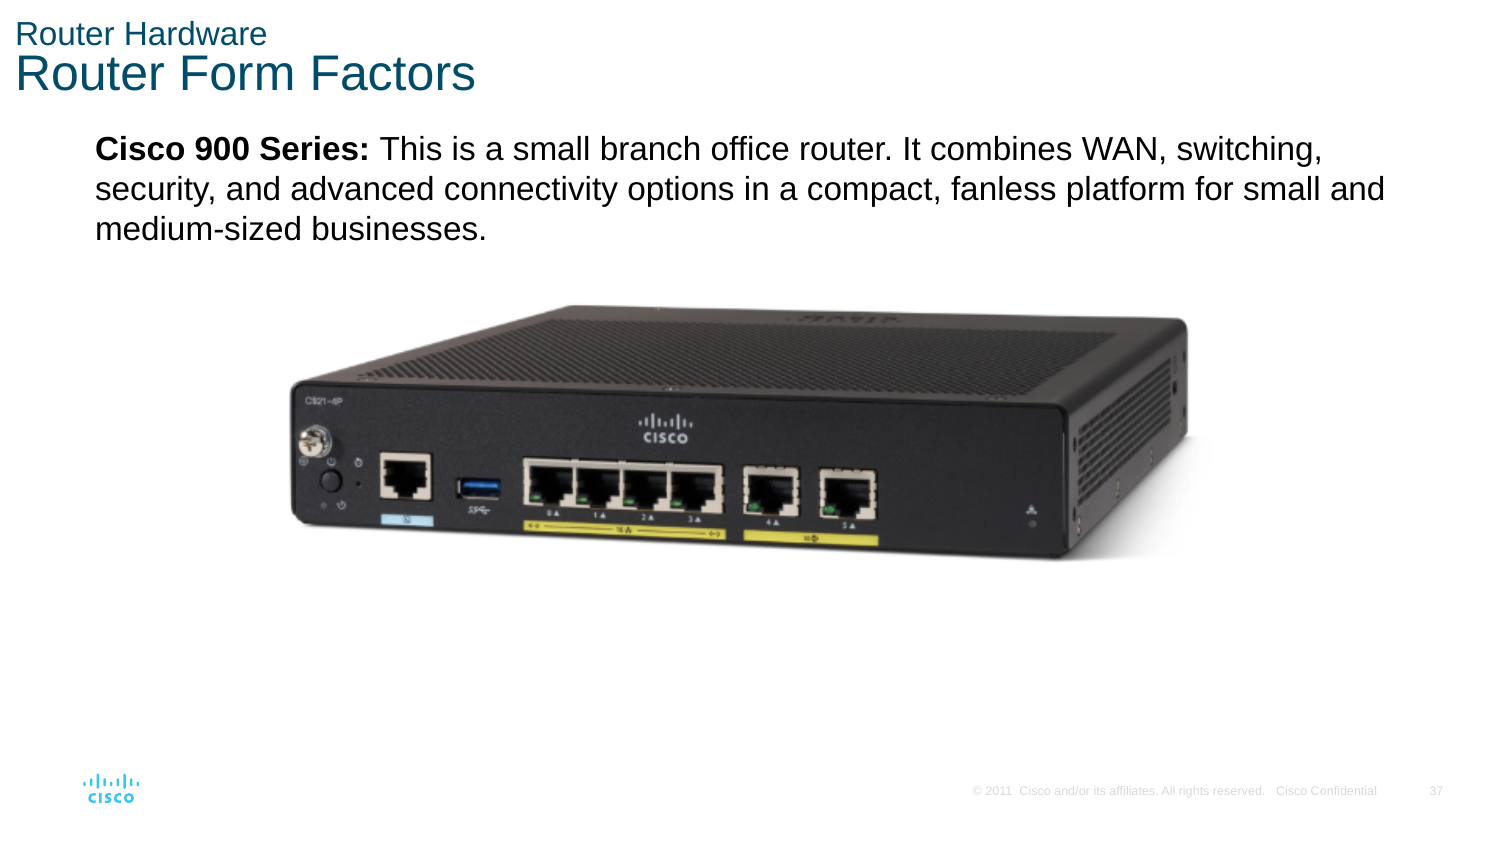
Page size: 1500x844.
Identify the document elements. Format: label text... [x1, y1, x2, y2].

list Cisco 900 Series: This is a small branch office router. It combines WAN, switching, security, and advanced connectivity options in a compact, fanless platform for small and medium-sized businesses. [79, 120, 1439, 272]
picture [282, 271, 1218, 593]
title Router Hardware Router Form Factors [0, 0, 1369, 121]
